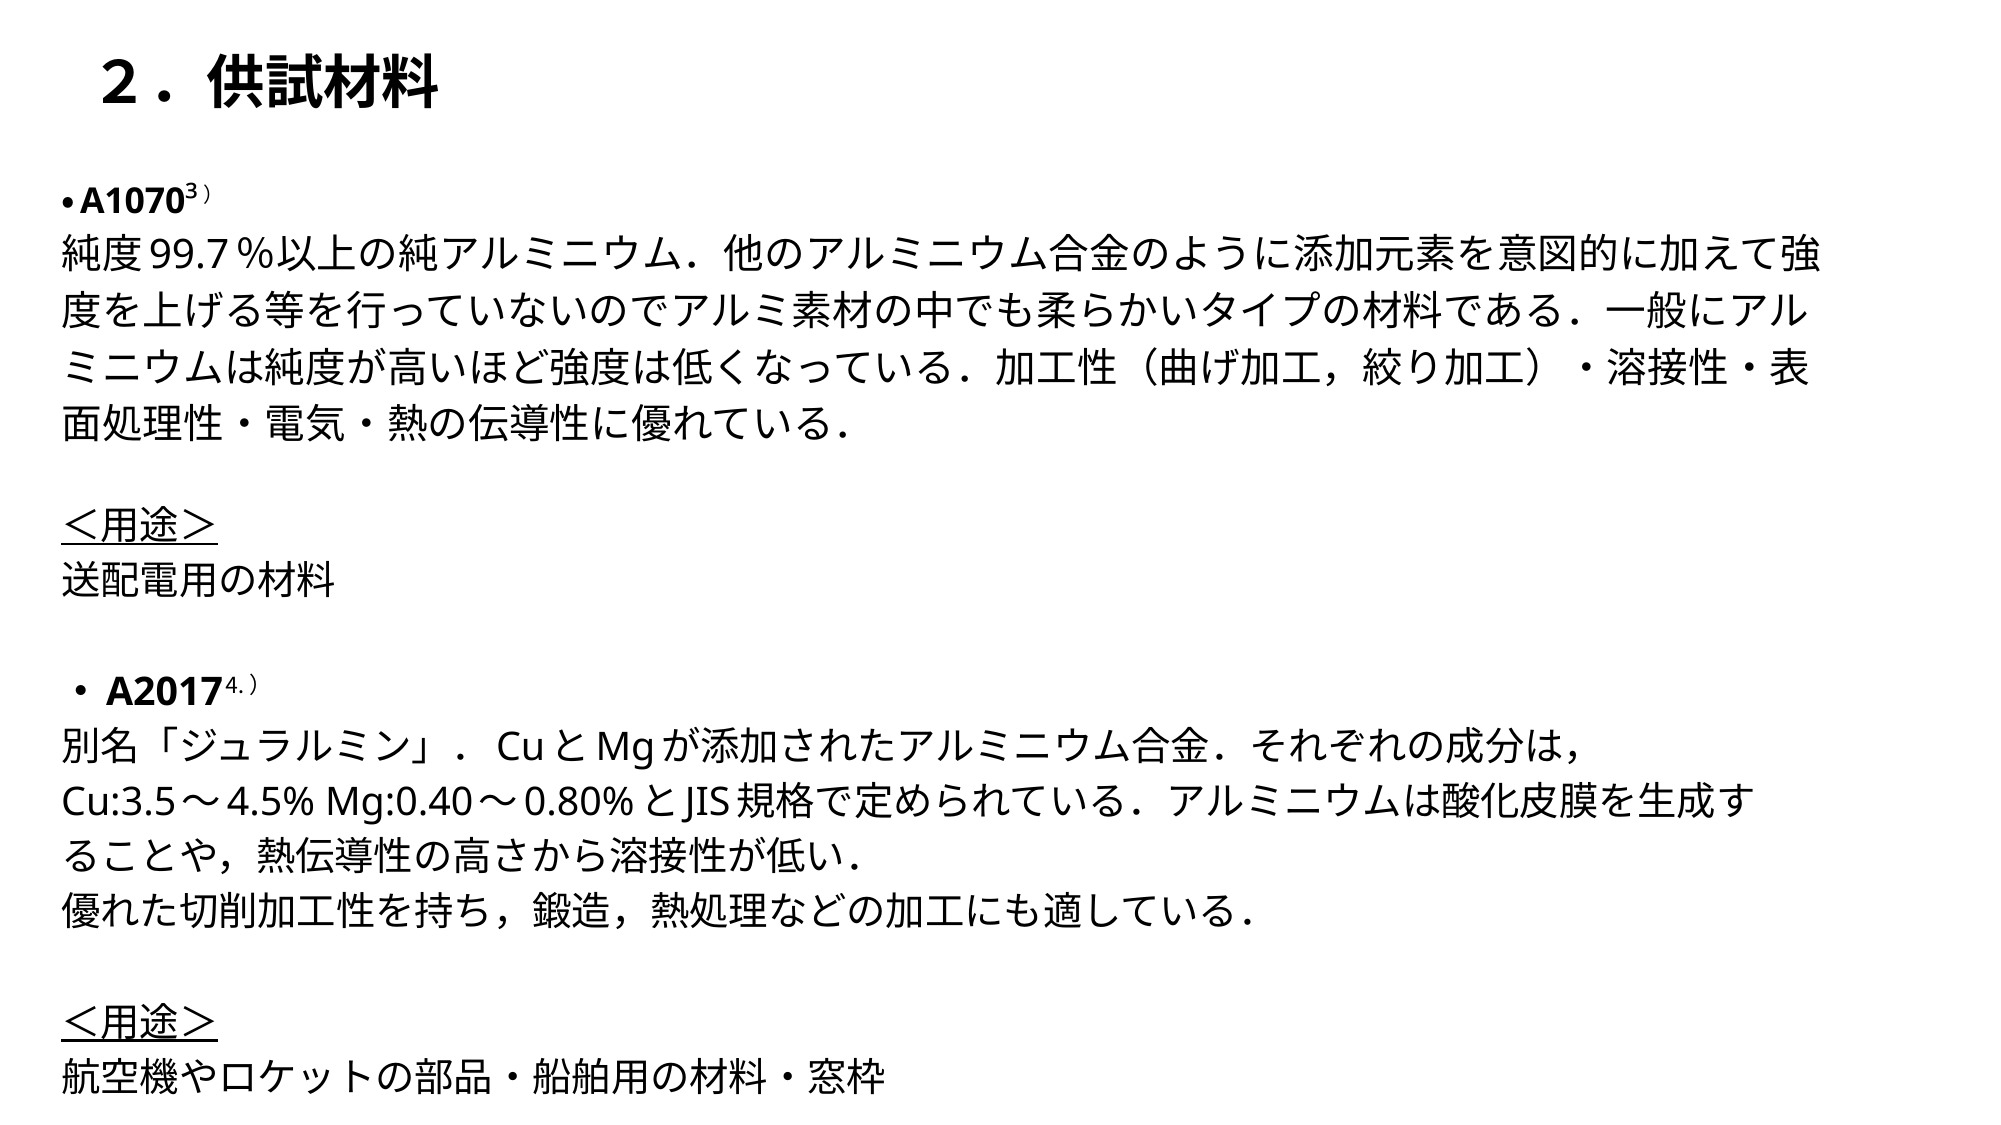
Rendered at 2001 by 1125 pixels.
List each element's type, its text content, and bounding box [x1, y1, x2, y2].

list ・A1070³） 純度99.7％以上の純アルミニウム．他のアルミニウム合金のように添加元素を意図的に加えて強 度を上げる等を行っていないのでアルミ素材の中でも柔らかいタイプの材料である．一般にアル ミニウムは純度が高いほど強度は低くなっている．加工性（曲げ加工，絞り加工）・溶接性・表 面処理性・電気・熱の伝導性に優れている． ＜用途＞ 送配電用の材料 ・A2017⒋） 別名「ジュラルミン」．CuとMgが添加されたアルミニウム合金．それぞれの成分は， Cu:3.5～4.5% Mg:0.40～0.80%とJIS規格で定められている．アルミニウムは酸化皮膜を生成す ることや，熱伝導性の高さから溶接性が低い． 優れた切削加工性を持ち，鍛造，熱処理などの加工にも適している． ＜用途＞ 航空機やロケットの部品・船舶用の材料・窓枠 [46, 126, 1869, 1125]
text_box ２．供試材料 [75, 38, 455, 124]
